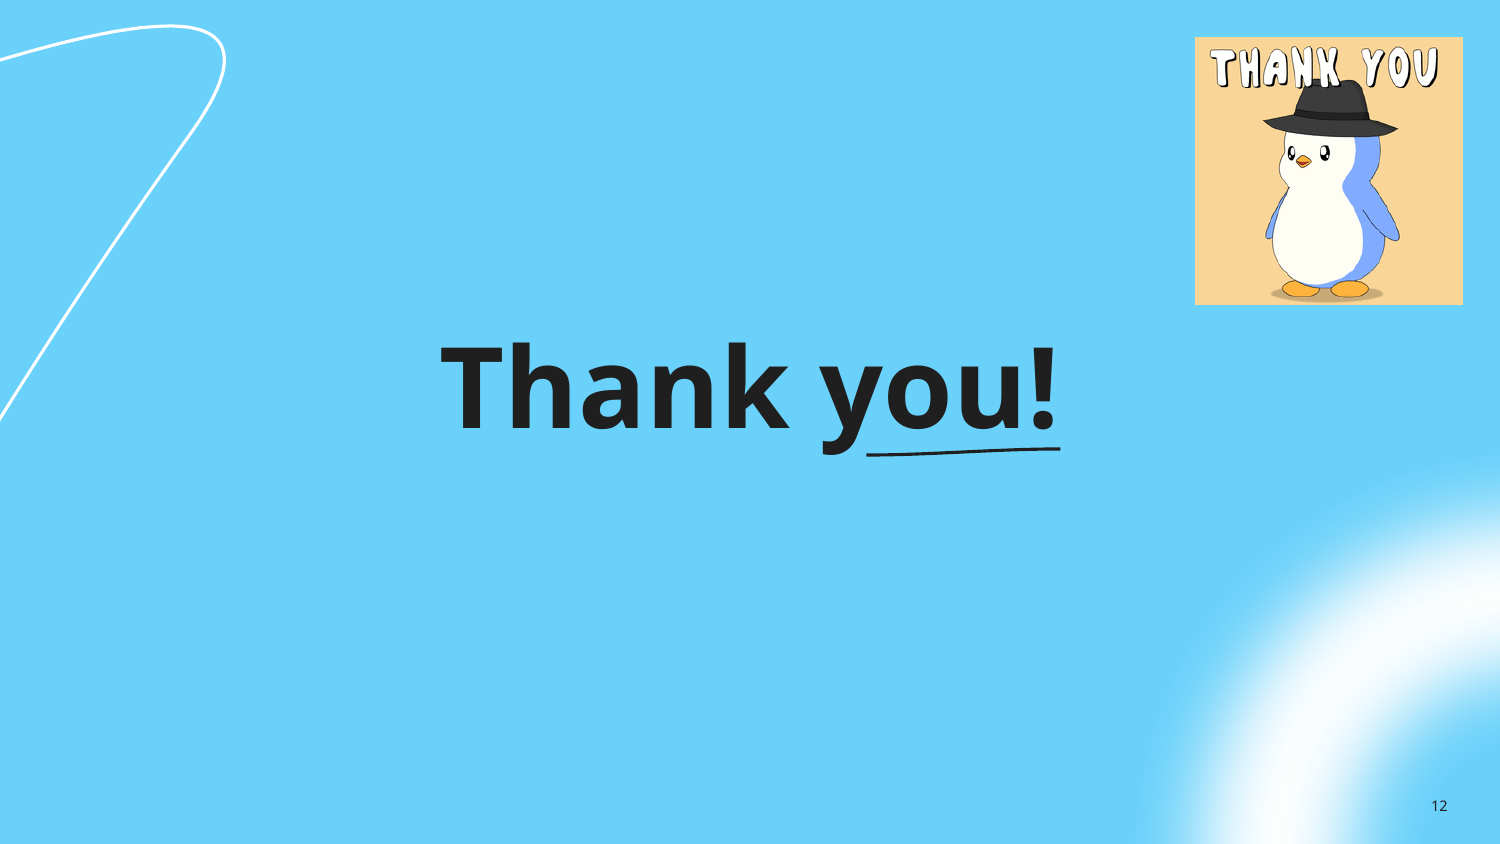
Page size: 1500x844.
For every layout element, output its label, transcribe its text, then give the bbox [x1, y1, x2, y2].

picture [1195, 37, 1463, 305]
picture [1115, 432, 1500, 844]
title Thank you! [201, 316, 1299, 600]
